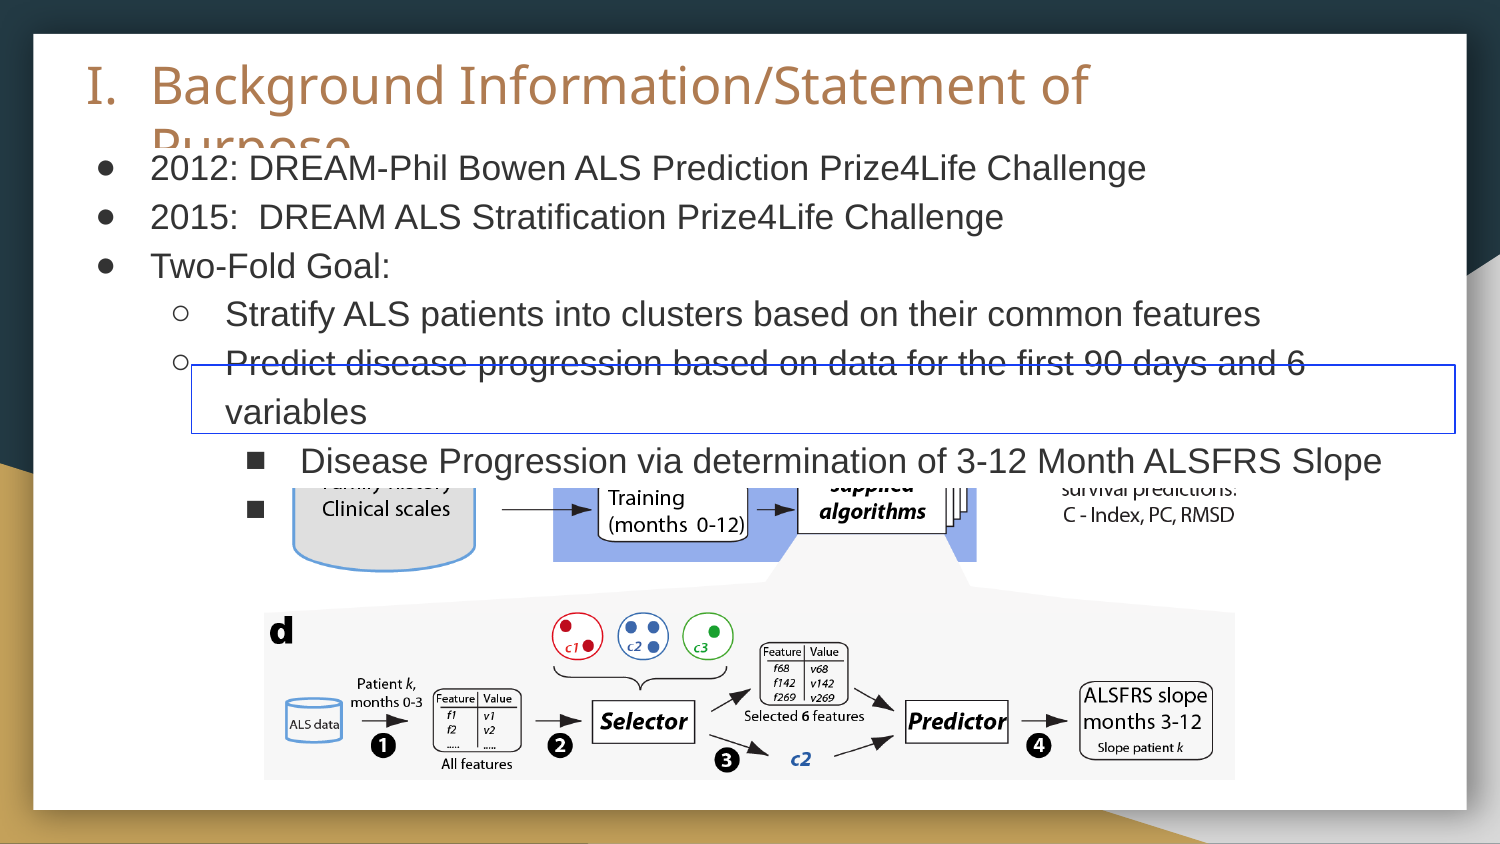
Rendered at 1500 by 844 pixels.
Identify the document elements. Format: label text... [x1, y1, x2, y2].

title Background Information/Statement of Purpose [60, 37, 1292, 123]
text_box [191, 365, 1456, 434]
picture [235, 488, 1265, 780]
list 2012: DREAM-Phil Bowen ALS Prediction Prize4Life Challenge 2015: DREAM ALS Stratification Prize4Life Challenge Two-Fold Goal: Stratify ALS patients into clusters based on their common features Predict disease progression based on data for the first 90 days and 6 variables Disease Progression via determination of 3-12 Month ALSFRS Slope Survival Rate on 12, 18, 24 month period [60, 123, 1473, 576]
